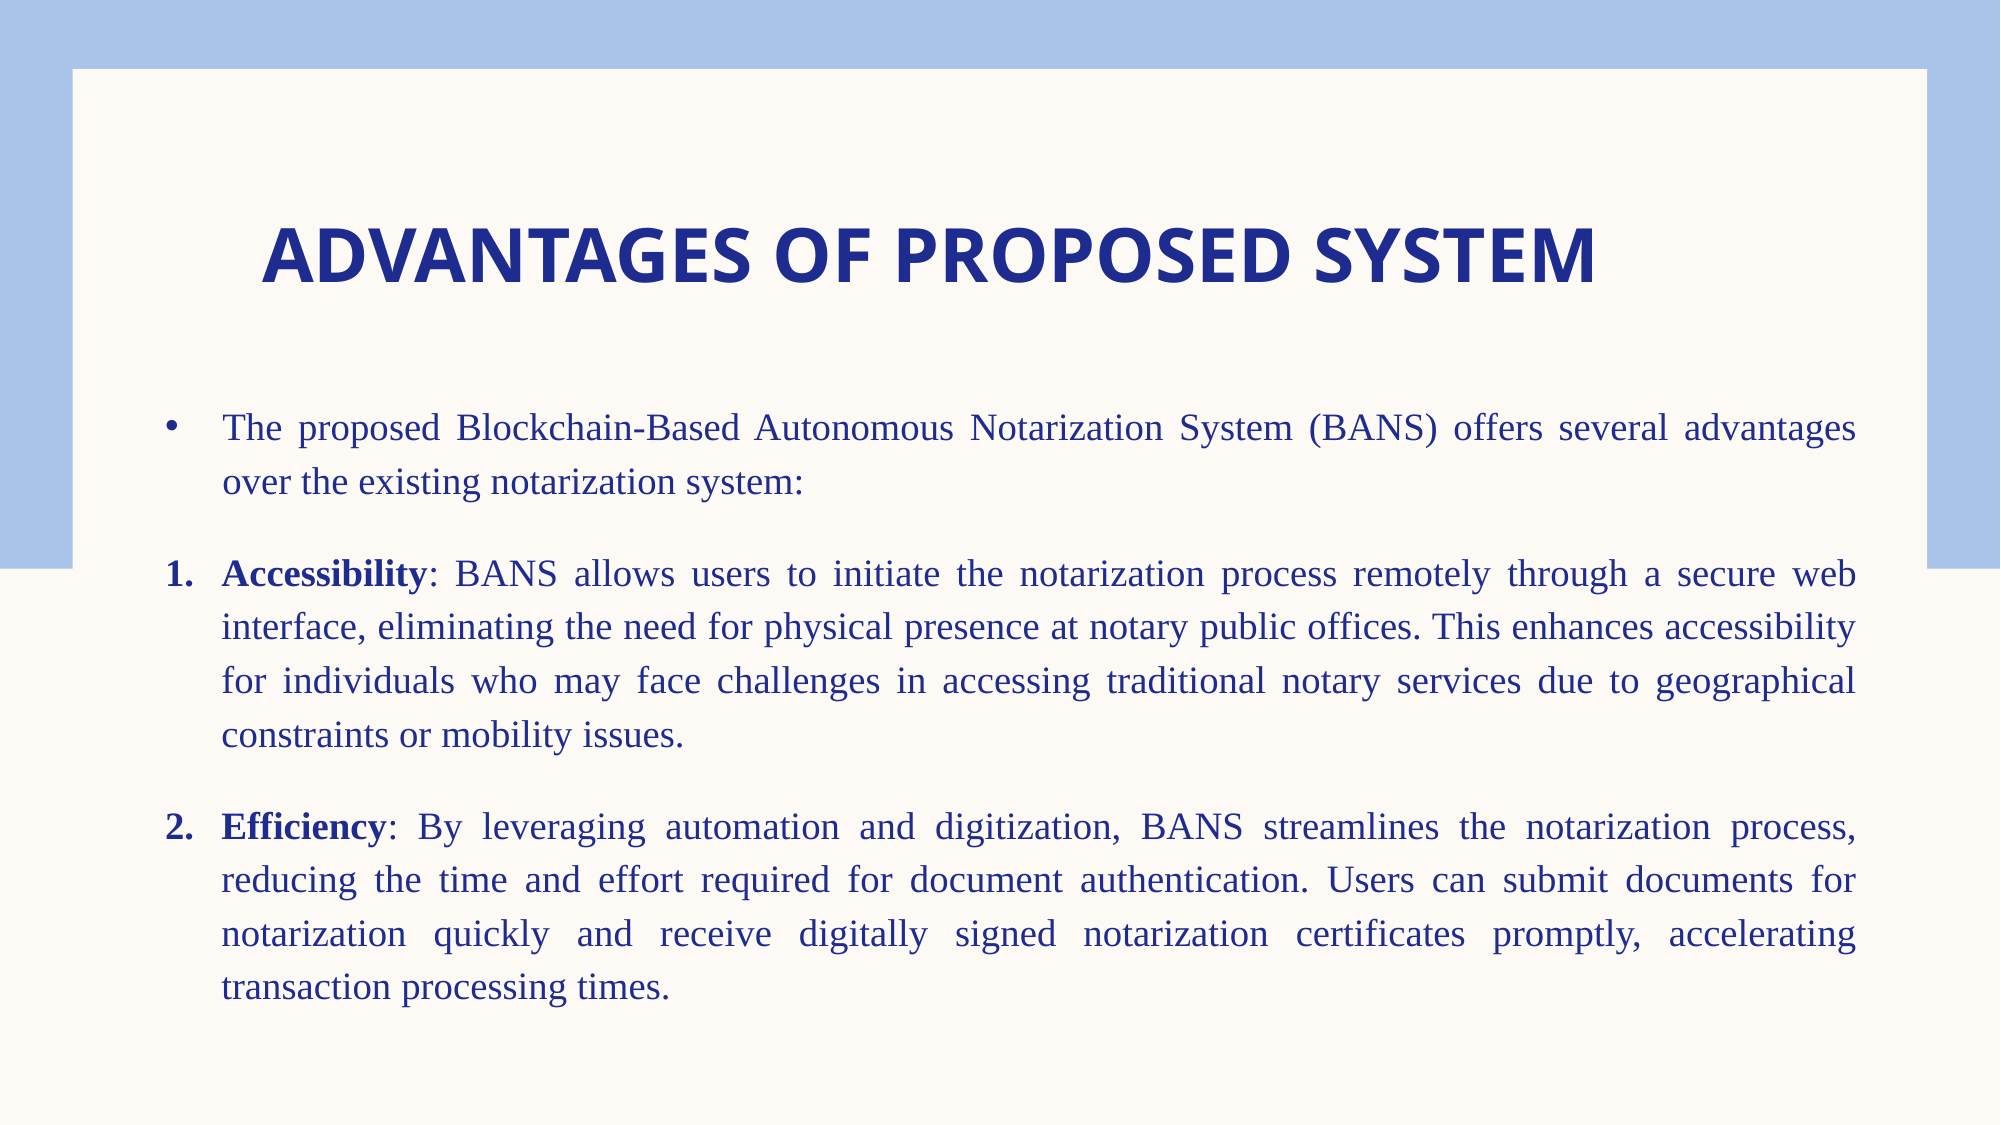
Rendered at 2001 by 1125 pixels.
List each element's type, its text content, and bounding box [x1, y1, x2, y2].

title Advantages of proposed system [91, 131, 1771, 298]
list The proposed Blockchain-Based Autonomous Notarization System (BANS) offers several advantages over the existing notarization system: Accessibility: BANS allows users to initiate the notarization process remotely through a secure web interface, eliminating the need for physical presence at notary public offices. This enhances accessibility for individuals who may face challenges in accessing traditional notary services due to geographical constraints or mobility issues. Efficiency: By leveraging automation and digitization, BANS streamlines the notarization process, reducing the time and effort required for document authentication. Users can submit documents for notarization quickly and receive digitally signed notarization certificates promptly, accelerating transaction processing times. [150, 379, 1875, 1028]
